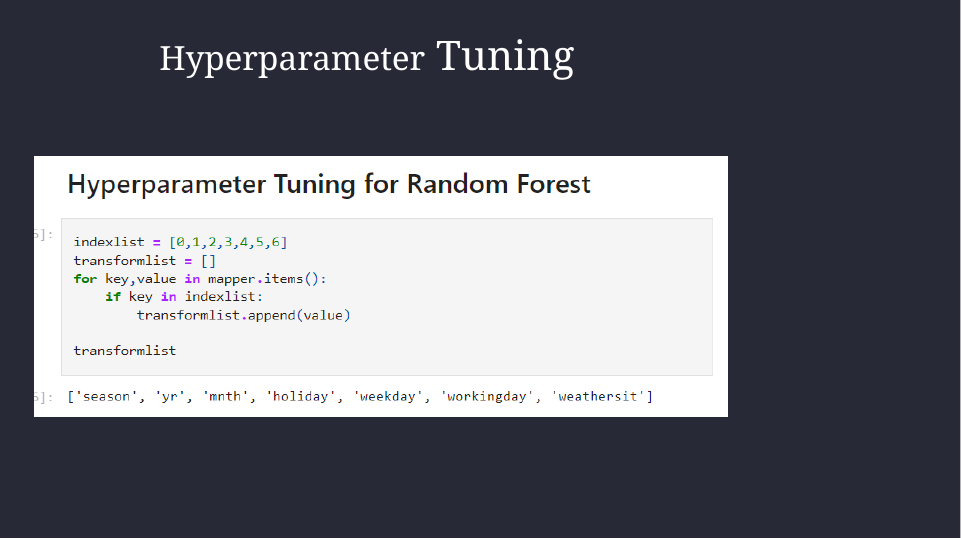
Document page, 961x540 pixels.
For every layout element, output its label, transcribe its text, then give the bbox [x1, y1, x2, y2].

picture [34, 156, 728, 417]
title Hyperparameter Tuning [150, 29, 728, 79]
